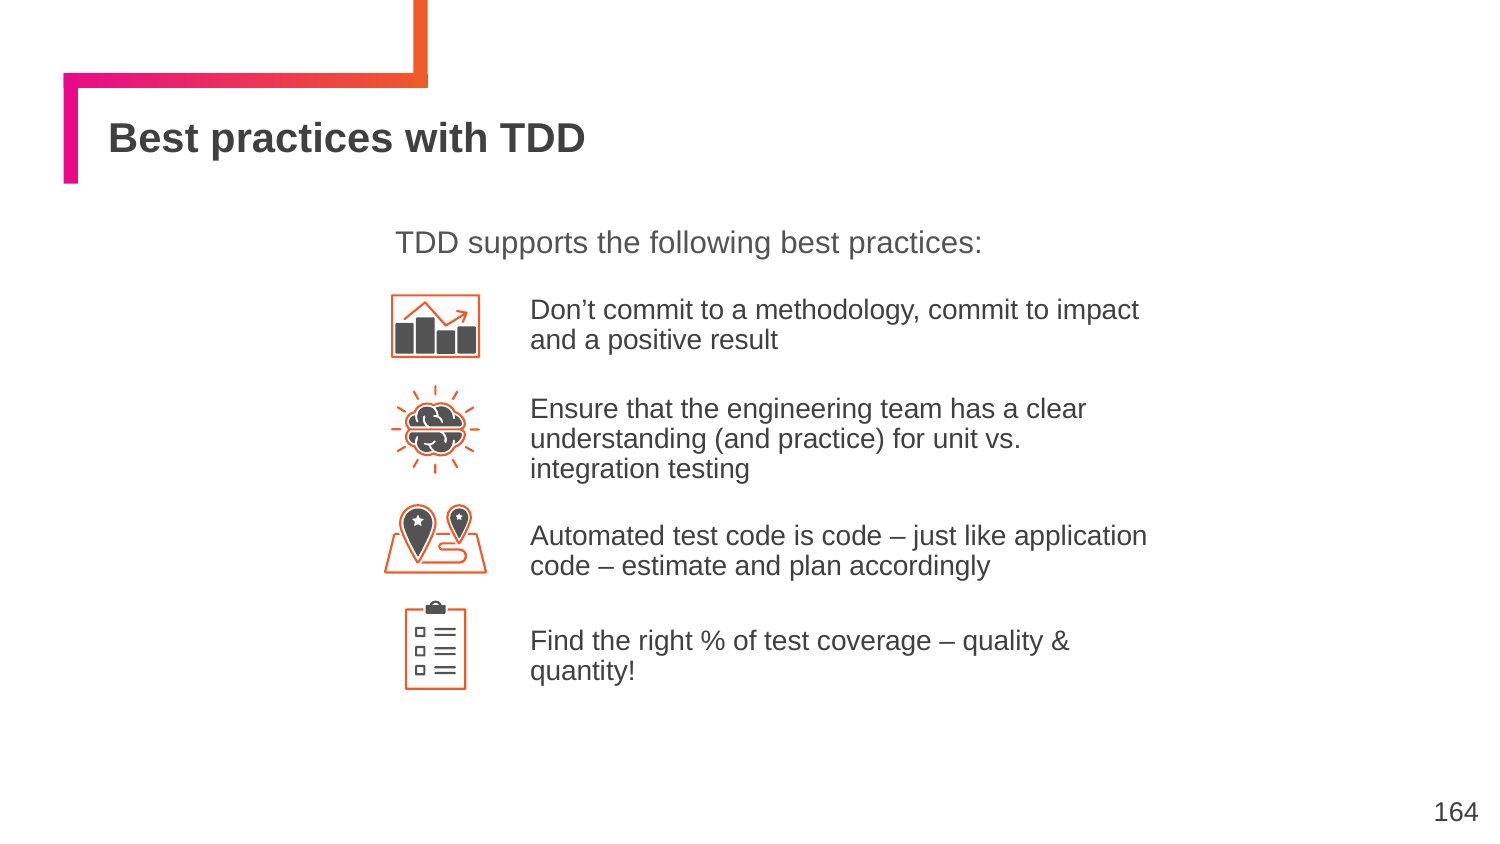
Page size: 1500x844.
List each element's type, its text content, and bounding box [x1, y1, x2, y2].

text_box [379, 485, 492, 588]
slide_number 164 [1403, 779, 1494, 844]
text_box Automated test code is code – just like application code – estimate and plan accordingly [516, 521, 1157, 580]
text_box TDD supports the following best practices: [384, 204, 1157, 277]
text_box Ensure that the engineering team has a clear understanding (and practice) for unit vs. integration testing [516, 394, 1157, 496]
text_box Don’t commit to a methodology, commit to impact and a positive result [516, 295, 1157, 353]
text_box Find the right % of test coverage – quality & quantity! [516, 626, 1157, 698]
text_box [379, 269, 493, 372]
title Best practices with TDD [100, 117, 1455, 169]
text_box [379, 373, 493, 485]
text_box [379, 588, 493, 702]
